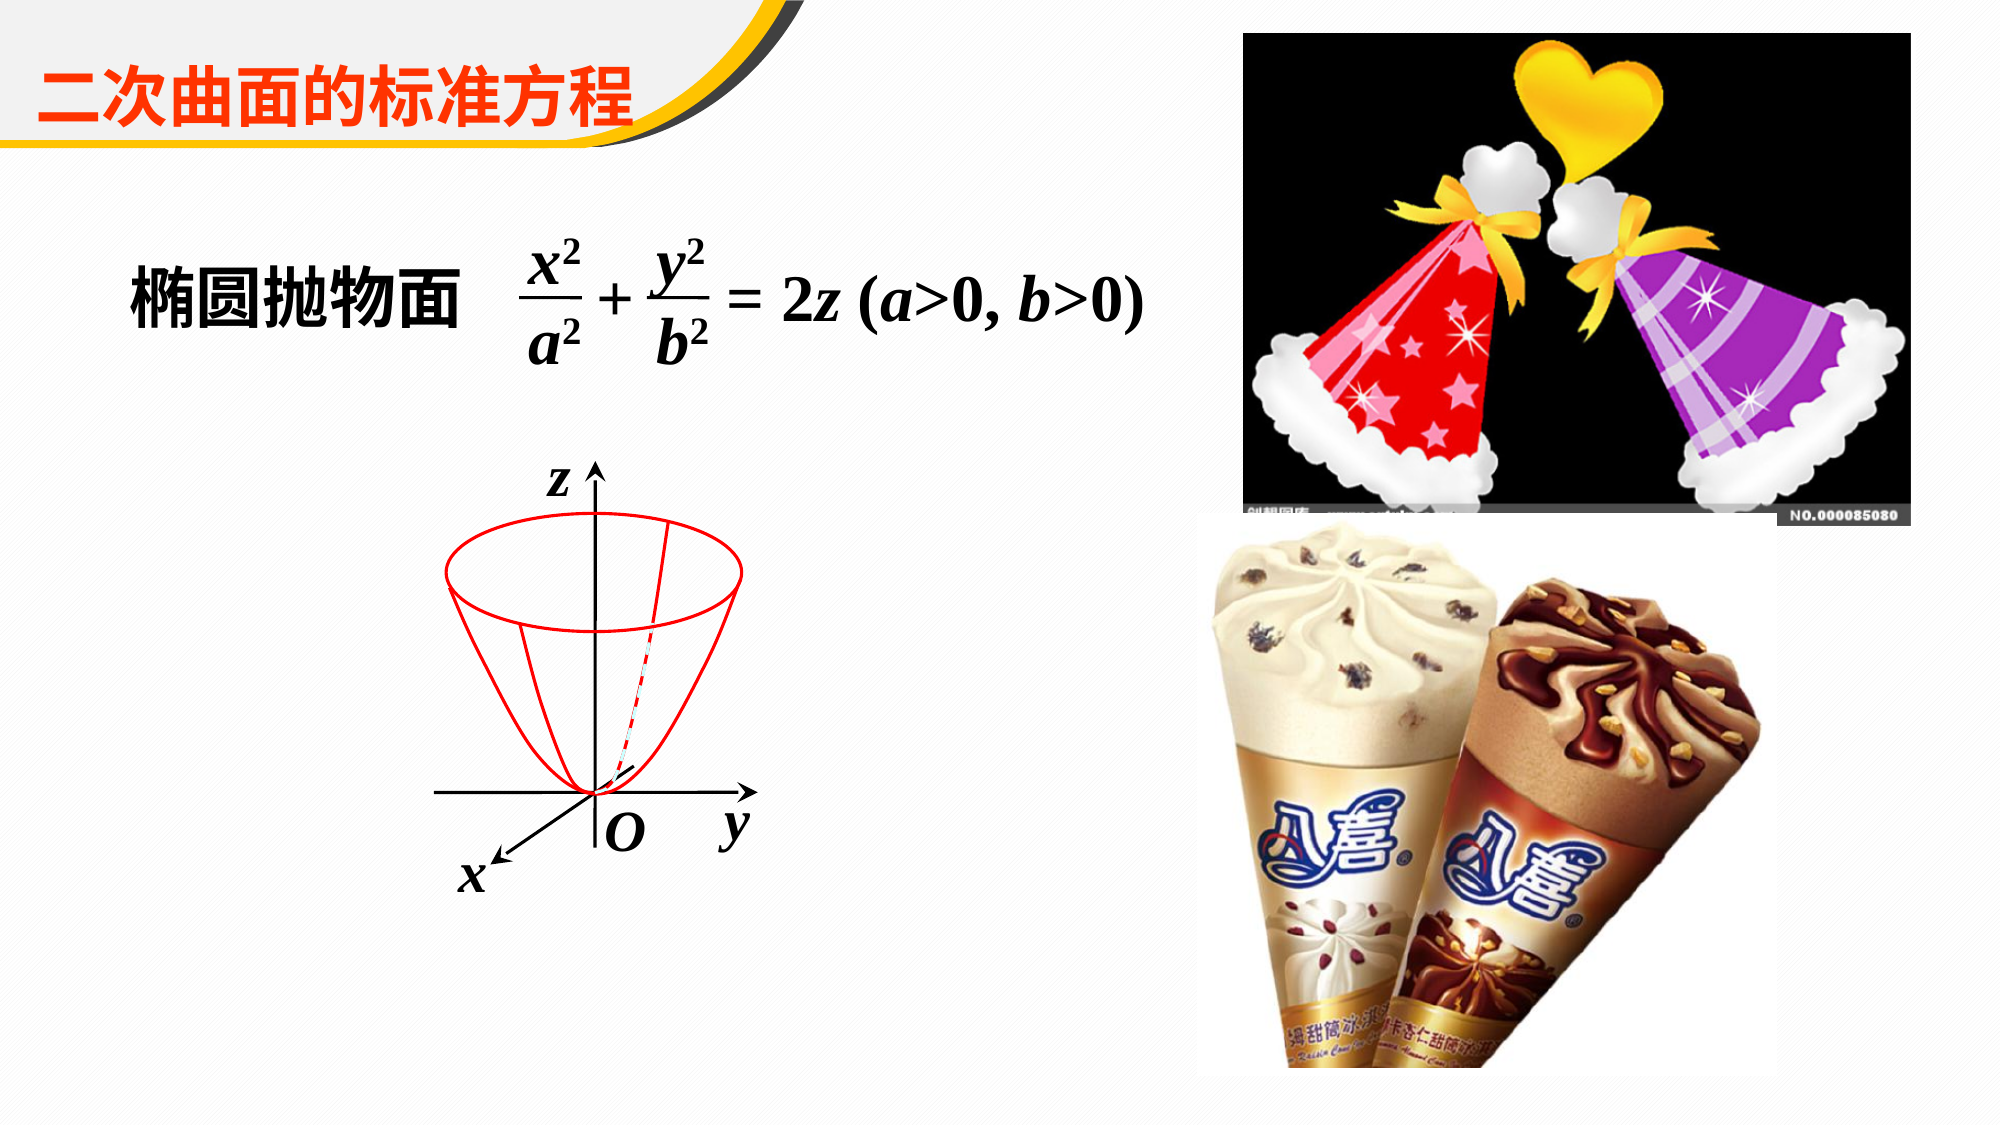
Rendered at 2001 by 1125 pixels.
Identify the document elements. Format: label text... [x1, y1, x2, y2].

text_box 二次曲面的标准方程 [20, 47, 667, 143]
text_box 椭圆抛物面 [83, 248, 493, 343]
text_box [512, 210, 1178, 386]
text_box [433, 436, 768, 907]
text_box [519, 522, 669, 795]
picture [1197, 33, 1916, 1076]
